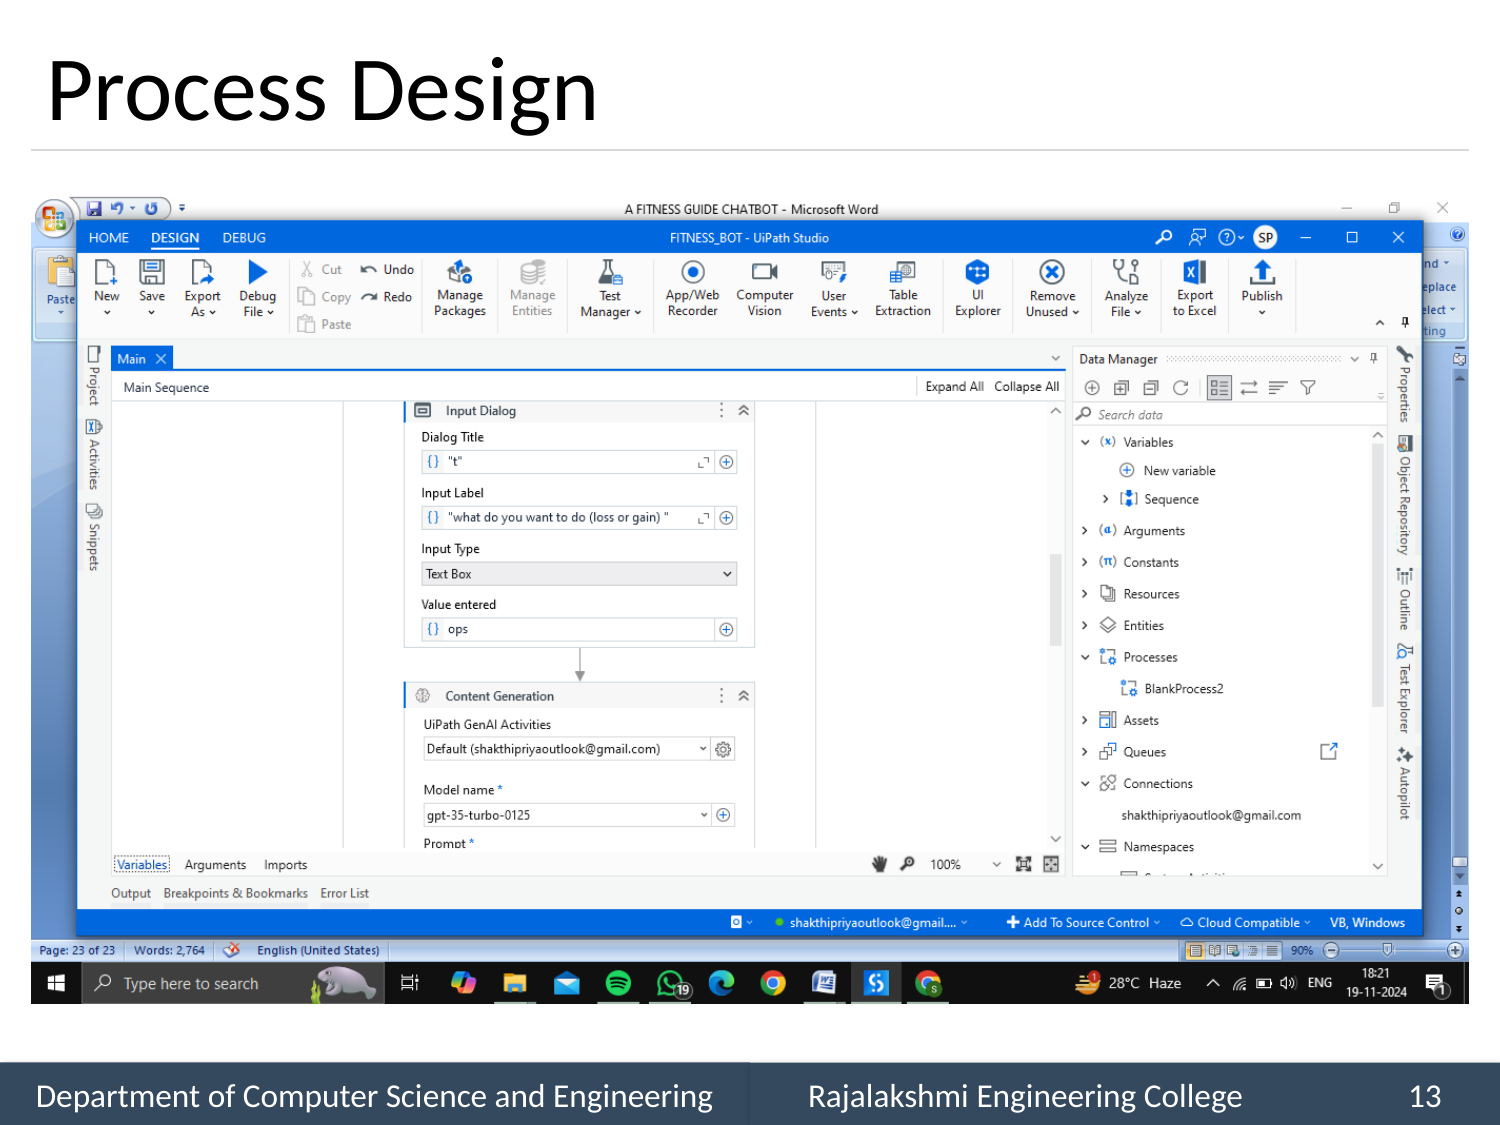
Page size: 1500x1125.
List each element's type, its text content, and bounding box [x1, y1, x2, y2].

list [30, 195, 1469, 1005]
title Process Design [31, 17, 1469, 150]
